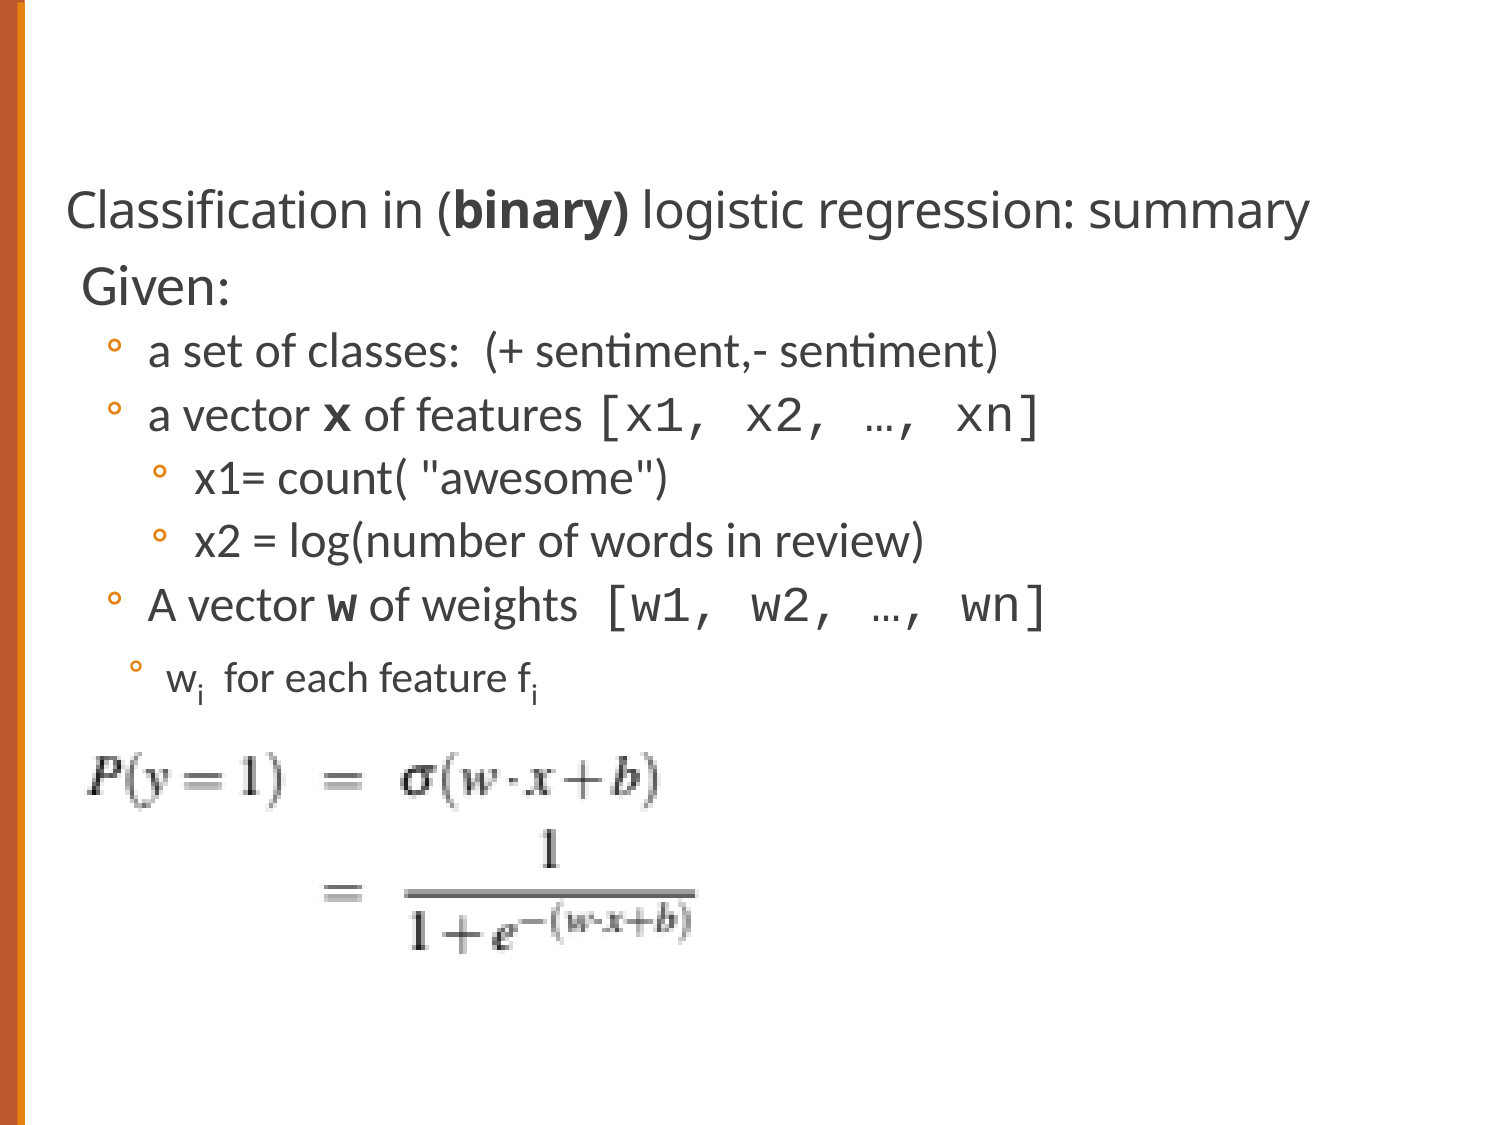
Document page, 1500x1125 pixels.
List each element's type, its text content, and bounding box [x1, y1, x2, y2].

list Given: a set of classes: (+ sentiment,- sentiment) a vector x of features [x1, x2, …, xn] x1= count( "awesome") x2 = log(number of words in review) A vector w of weights [w1, w2, …, wn] wi for each feature fi [81, 247, 1482, 795]
picture [49, 705, 781, 985]
title Classification in (binary) logistic regression: summary [50, 125, 1477, 247]
